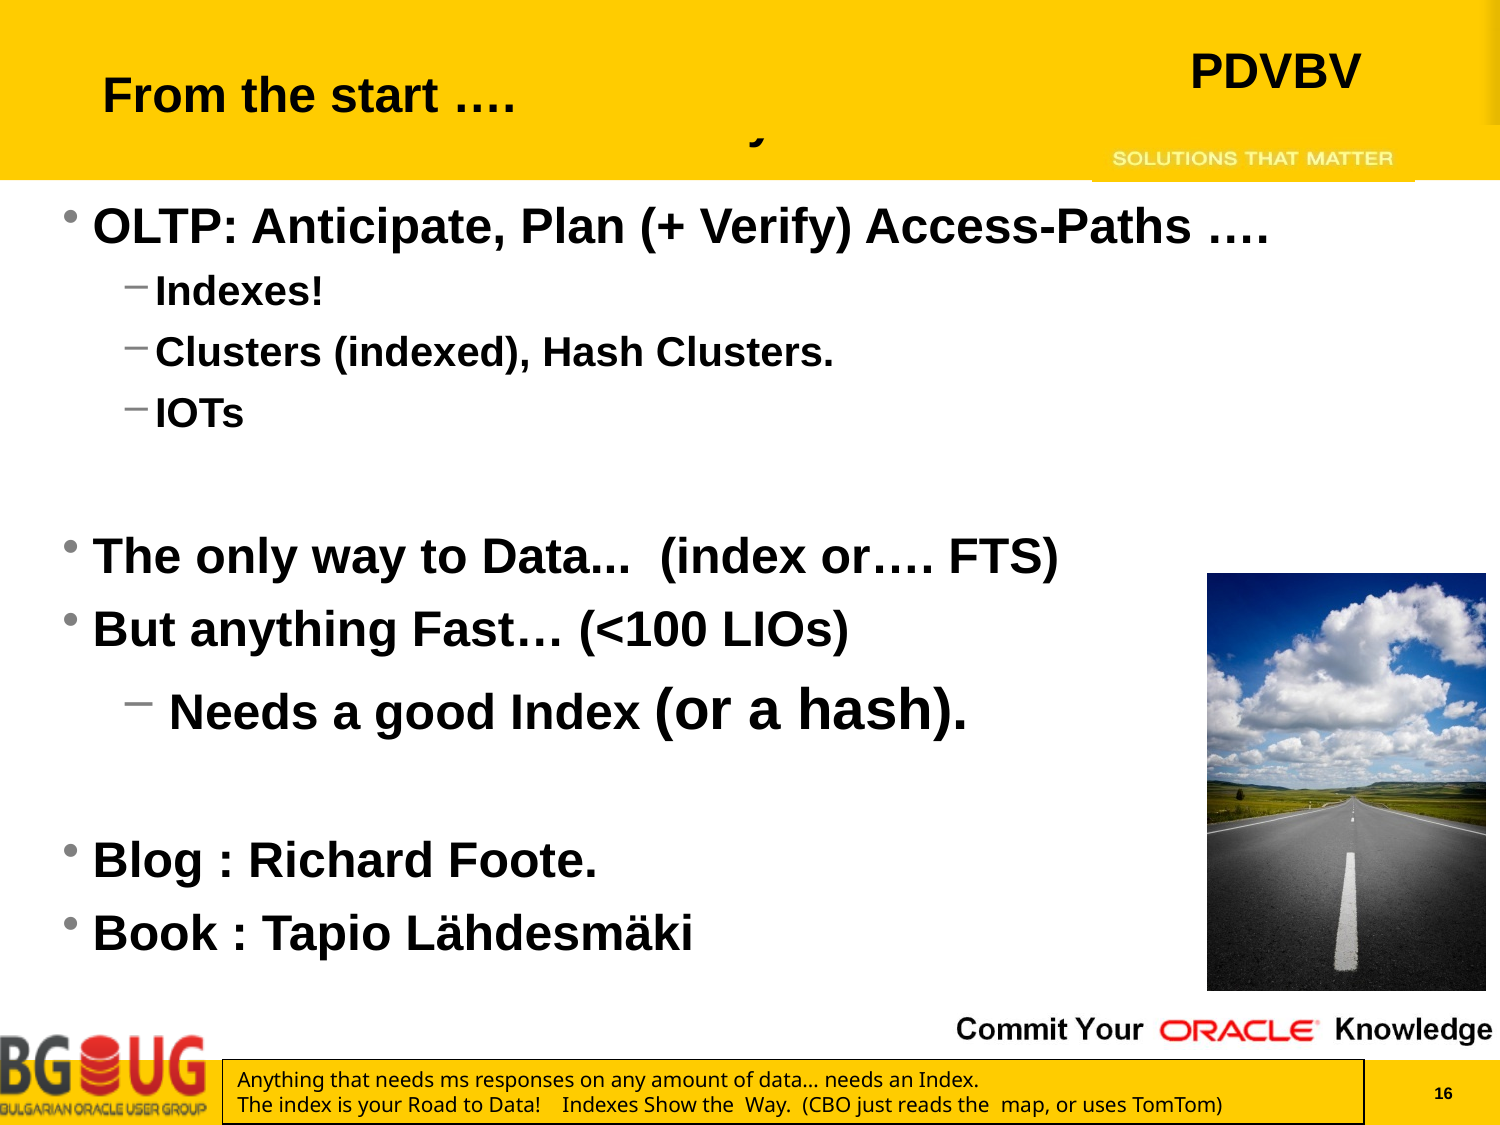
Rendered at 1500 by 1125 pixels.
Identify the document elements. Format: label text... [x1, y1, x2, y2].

text_box Anything that needs ms responses on any amount of data… needs an Index. The index is your Road to Data! Indexes Show the Way. (CBO just reads the map, or uses TomTom) [222, 1059, 1364, 1124]
list OLTP: Anticipate, Plan (+ Verify) Access-Paths …. Indexes! Clusters (indexed), Hash Clusters. IOTs The only way to Data... (index or…. FTS) But anything Fast… (<100 LIOs) Needs a good Index (or a hash). Blog : Richard Foote. Book : Tapio Lähdesmäki [46, 197, 1413, 1001]
slide_number 16 [1409, 1074, 1468, 1100]
picture [1206, 573, 1486, 991]
picture [0, 1034, 207, 1121]
picture [1160, 0, 1500, 125]
picture [952, 1011, 1500, 1050]
picture [1092, 137, 1415, 182]
title From the start …. [86, 45, 1063, 139]
